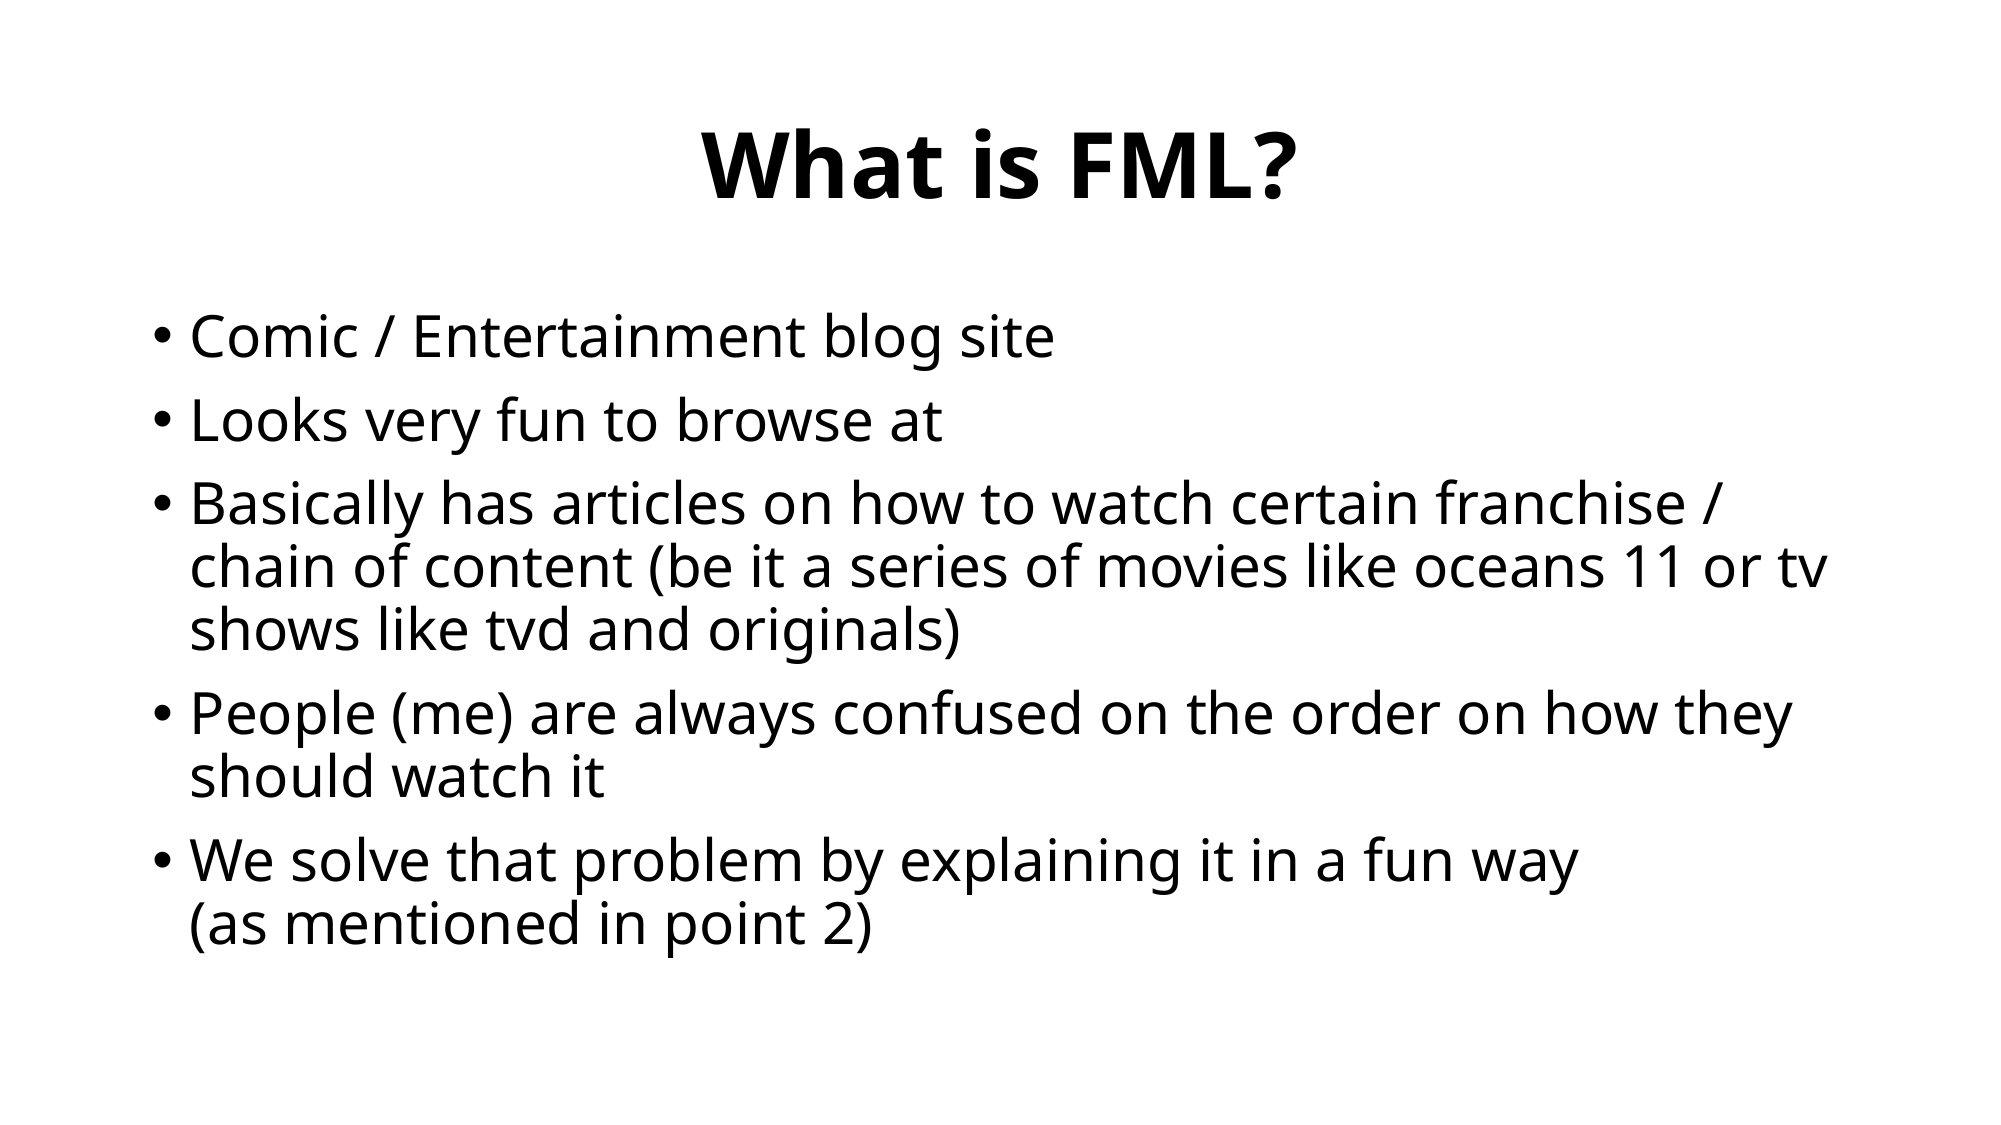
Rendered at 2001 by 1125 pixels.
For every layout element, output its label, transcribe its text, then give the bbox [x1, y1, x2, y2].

title What is FML? [137, 59, 1863, 278]
list Comic / Entertainment blog site Looks very fun to browse at Basically has articles on how to watch certain franchise / chain of content (be it a series of movies like oceans 11 or tv shows like tvd and originals) People (me) are always confused on the order on how they should watch it We solve that problem by explaining it in a fun way (as mentioned in point 2) [137, 299, 1863, 1014]
